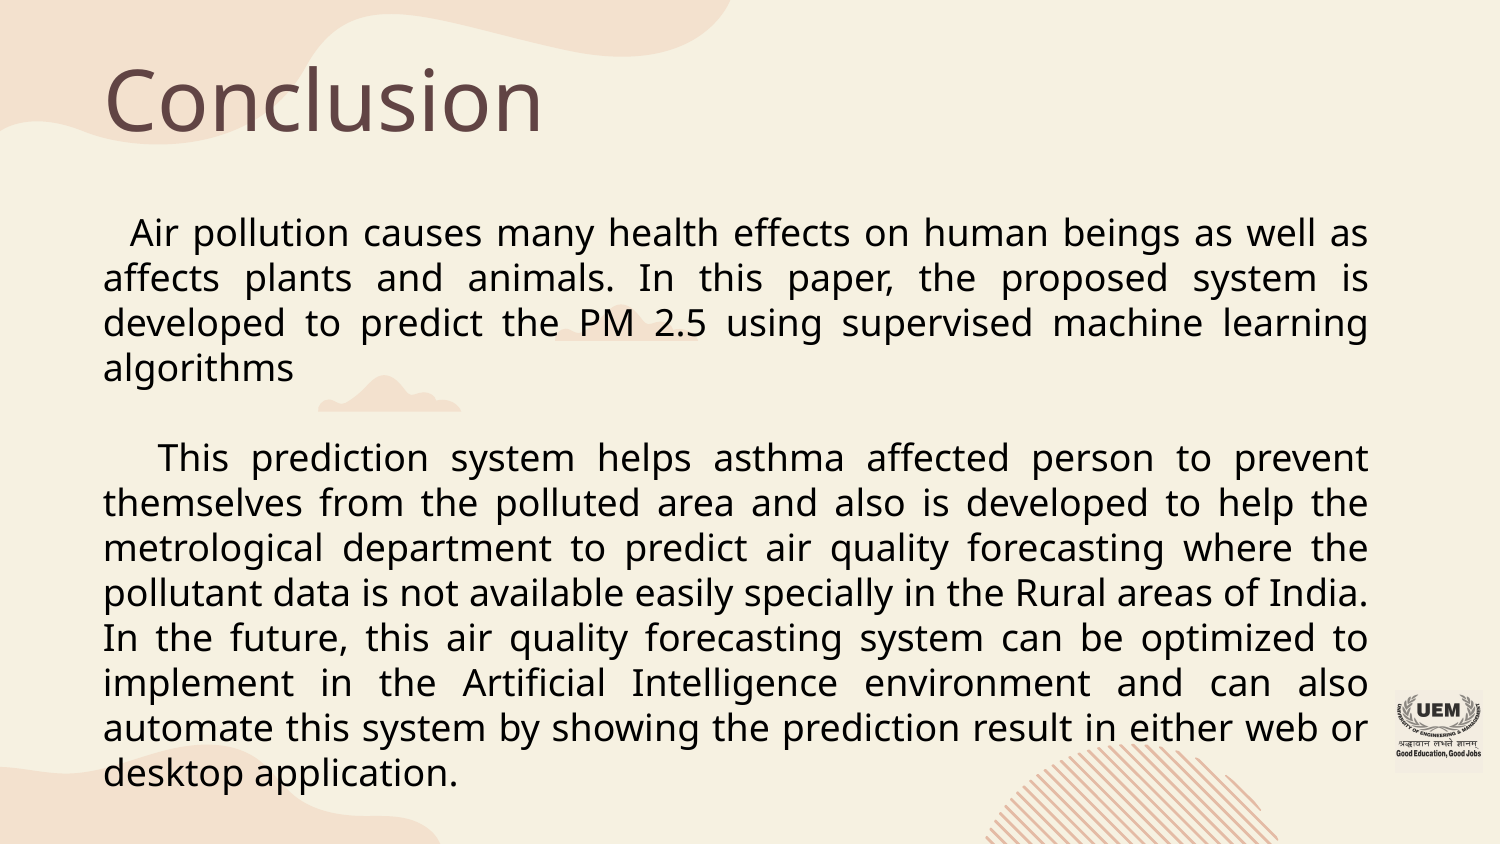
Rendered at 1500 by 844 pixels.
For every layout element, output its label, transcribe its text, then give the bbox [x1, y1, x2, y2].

picture [1395, 689, 1483, 774]
title Conclusion [88, 31, 651, 193]
subtitle Air pollution causes many health effects on human beings as well as affects plants and animals. In this paper, the proposed system is developed to predict the PM 2.5 using supervised machine learning algorithms This prediction system helps asthma affected person to prevent themselves from the polluted area and also is developed to help the metrological department to predict air quality forecasting where the pollutant data is not available easily specially in the Rural areas of India. In the future, this air quality forecasting system can be optimized to implement in the Artificial Intelligence environment and can also automate this system by showing the prediction result in either web or desktop application. [12, 193, 1386, 735]
